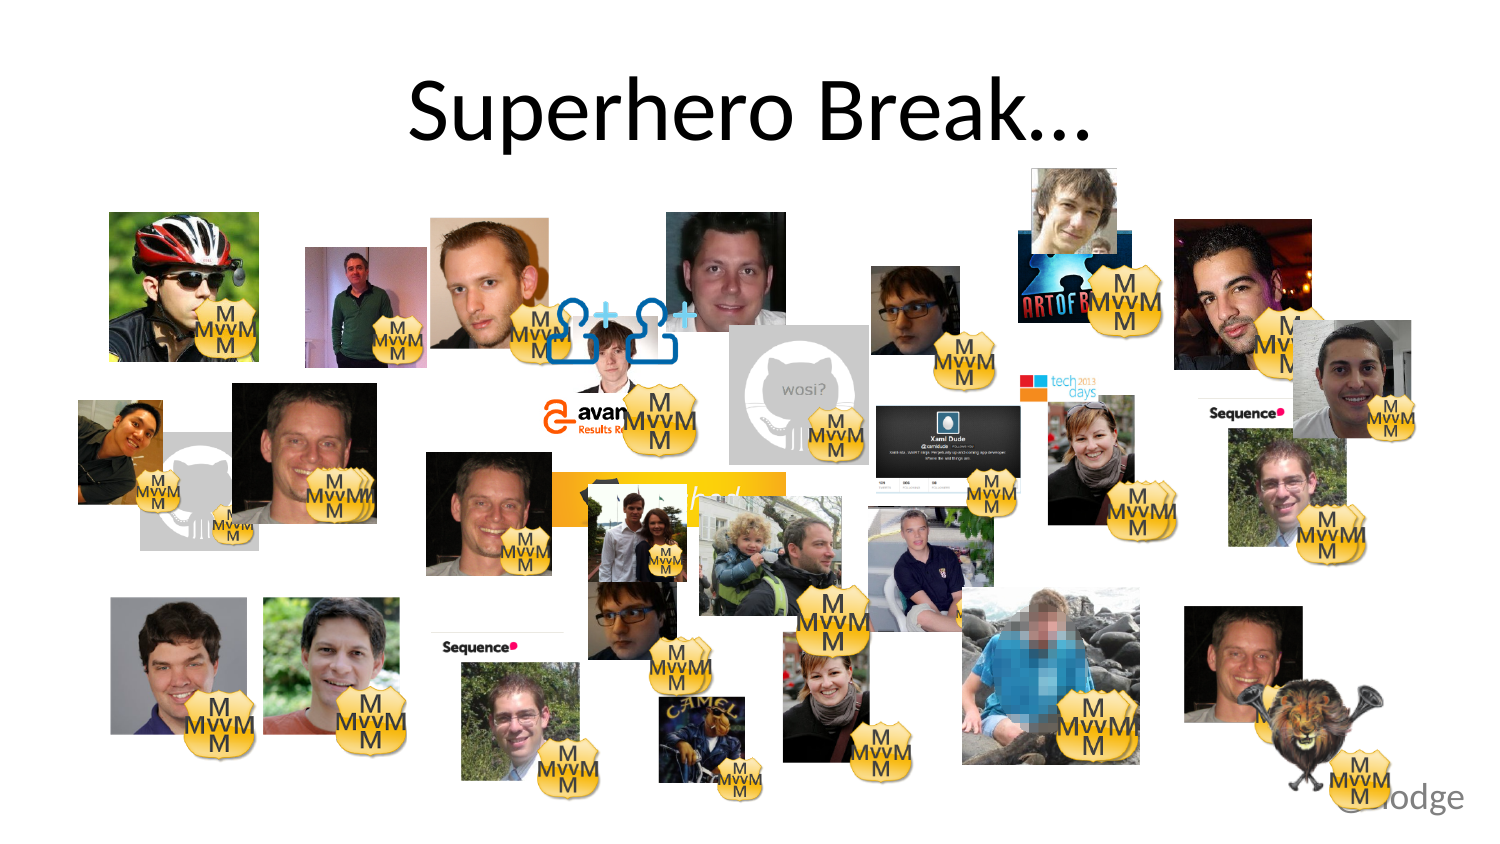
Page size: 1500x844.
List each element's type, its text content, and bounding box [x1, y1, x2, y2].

picture [108, 212, 259, 363]
picture [305, 164, 1421, 821]
picture [232, 382, 377, 525]
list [140, 432, 259, 552]
title Superhero Break… [75, 33, 1425, 175]
picture [56, 388, 185, 516]
picture [100, 563, 407, 768]
